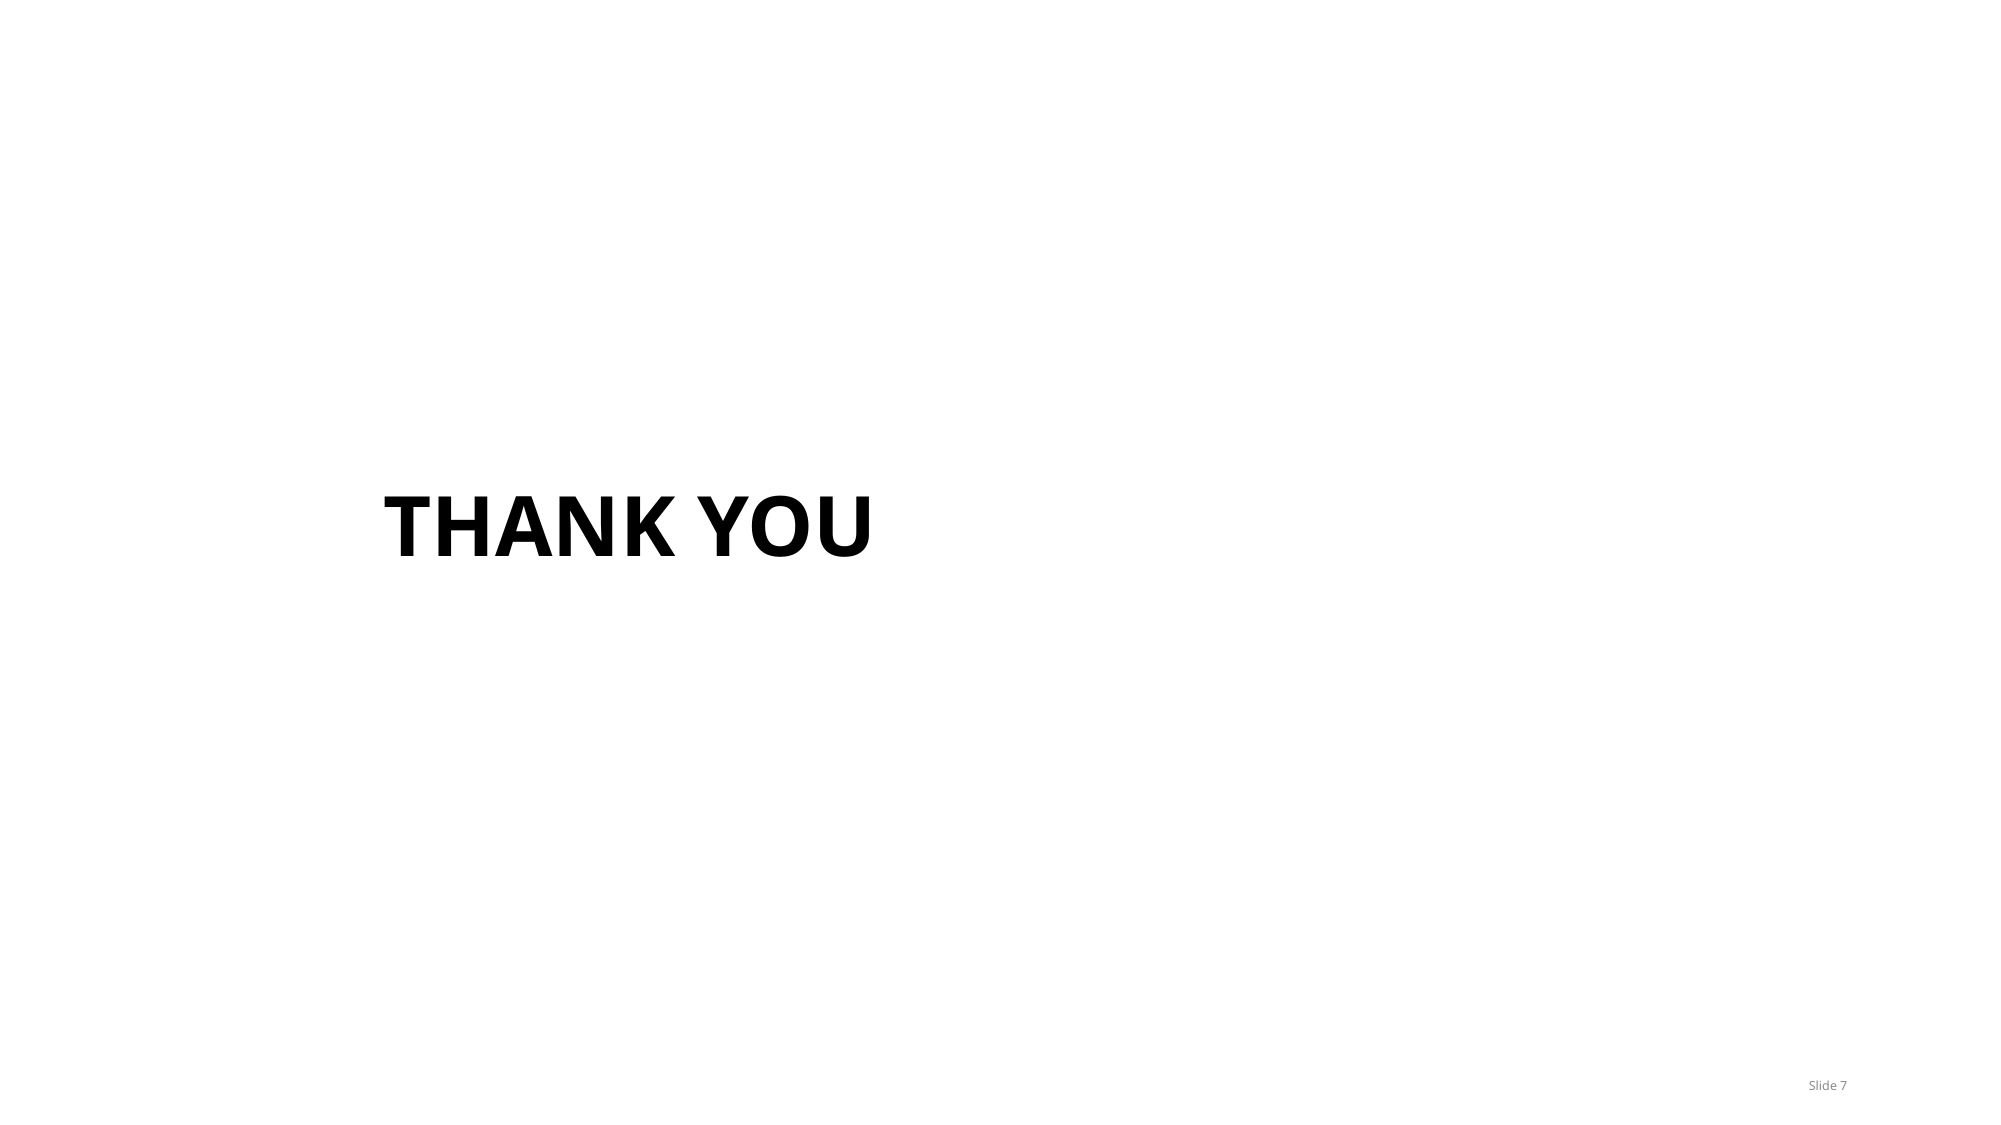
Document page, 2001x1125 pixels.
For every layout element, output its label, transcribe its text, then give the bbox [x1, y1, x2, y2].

title Thank you [368, 476, 1644, 701]
slide_number Slide 7 [1412, 1042, 1863, 1103]
